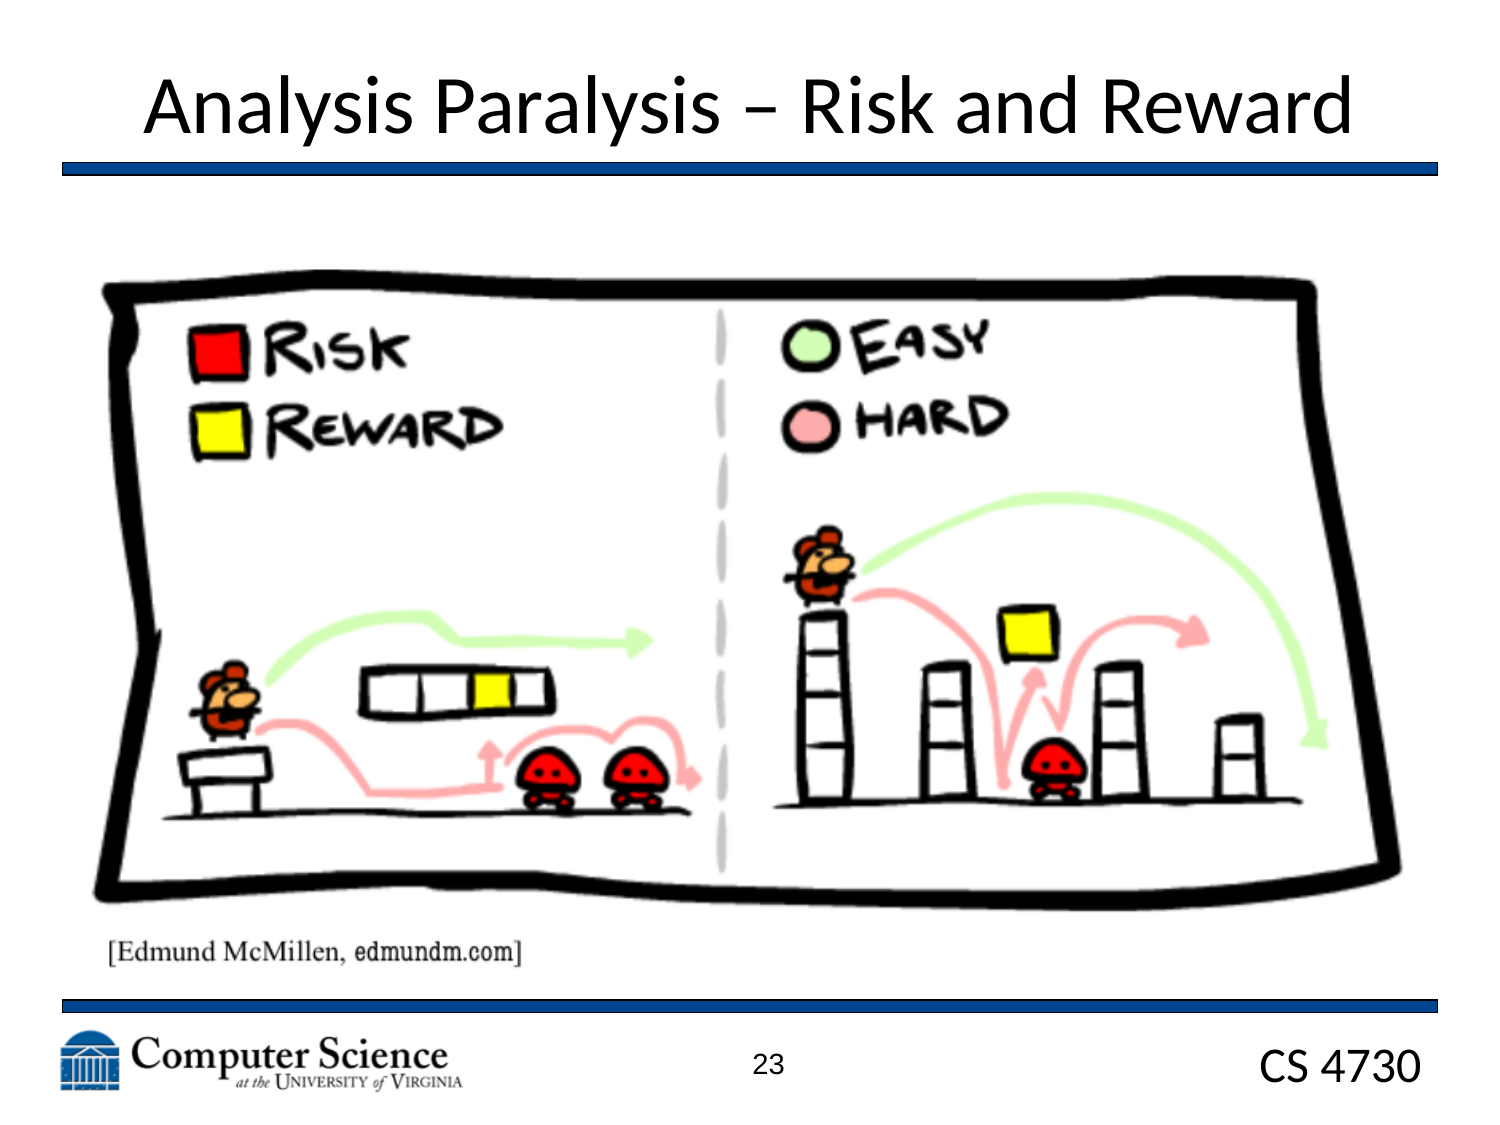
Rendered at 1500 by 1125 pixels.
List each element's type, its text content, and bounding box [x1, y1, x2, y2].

title Analysis Paralysis – Risk and Reward [62, 49, 1438, 151]
picture [50, 1024, 472, 1101]
footer 23 [512, 1037, 1026, 1088]
picture [62, 198, 1422, 988]
